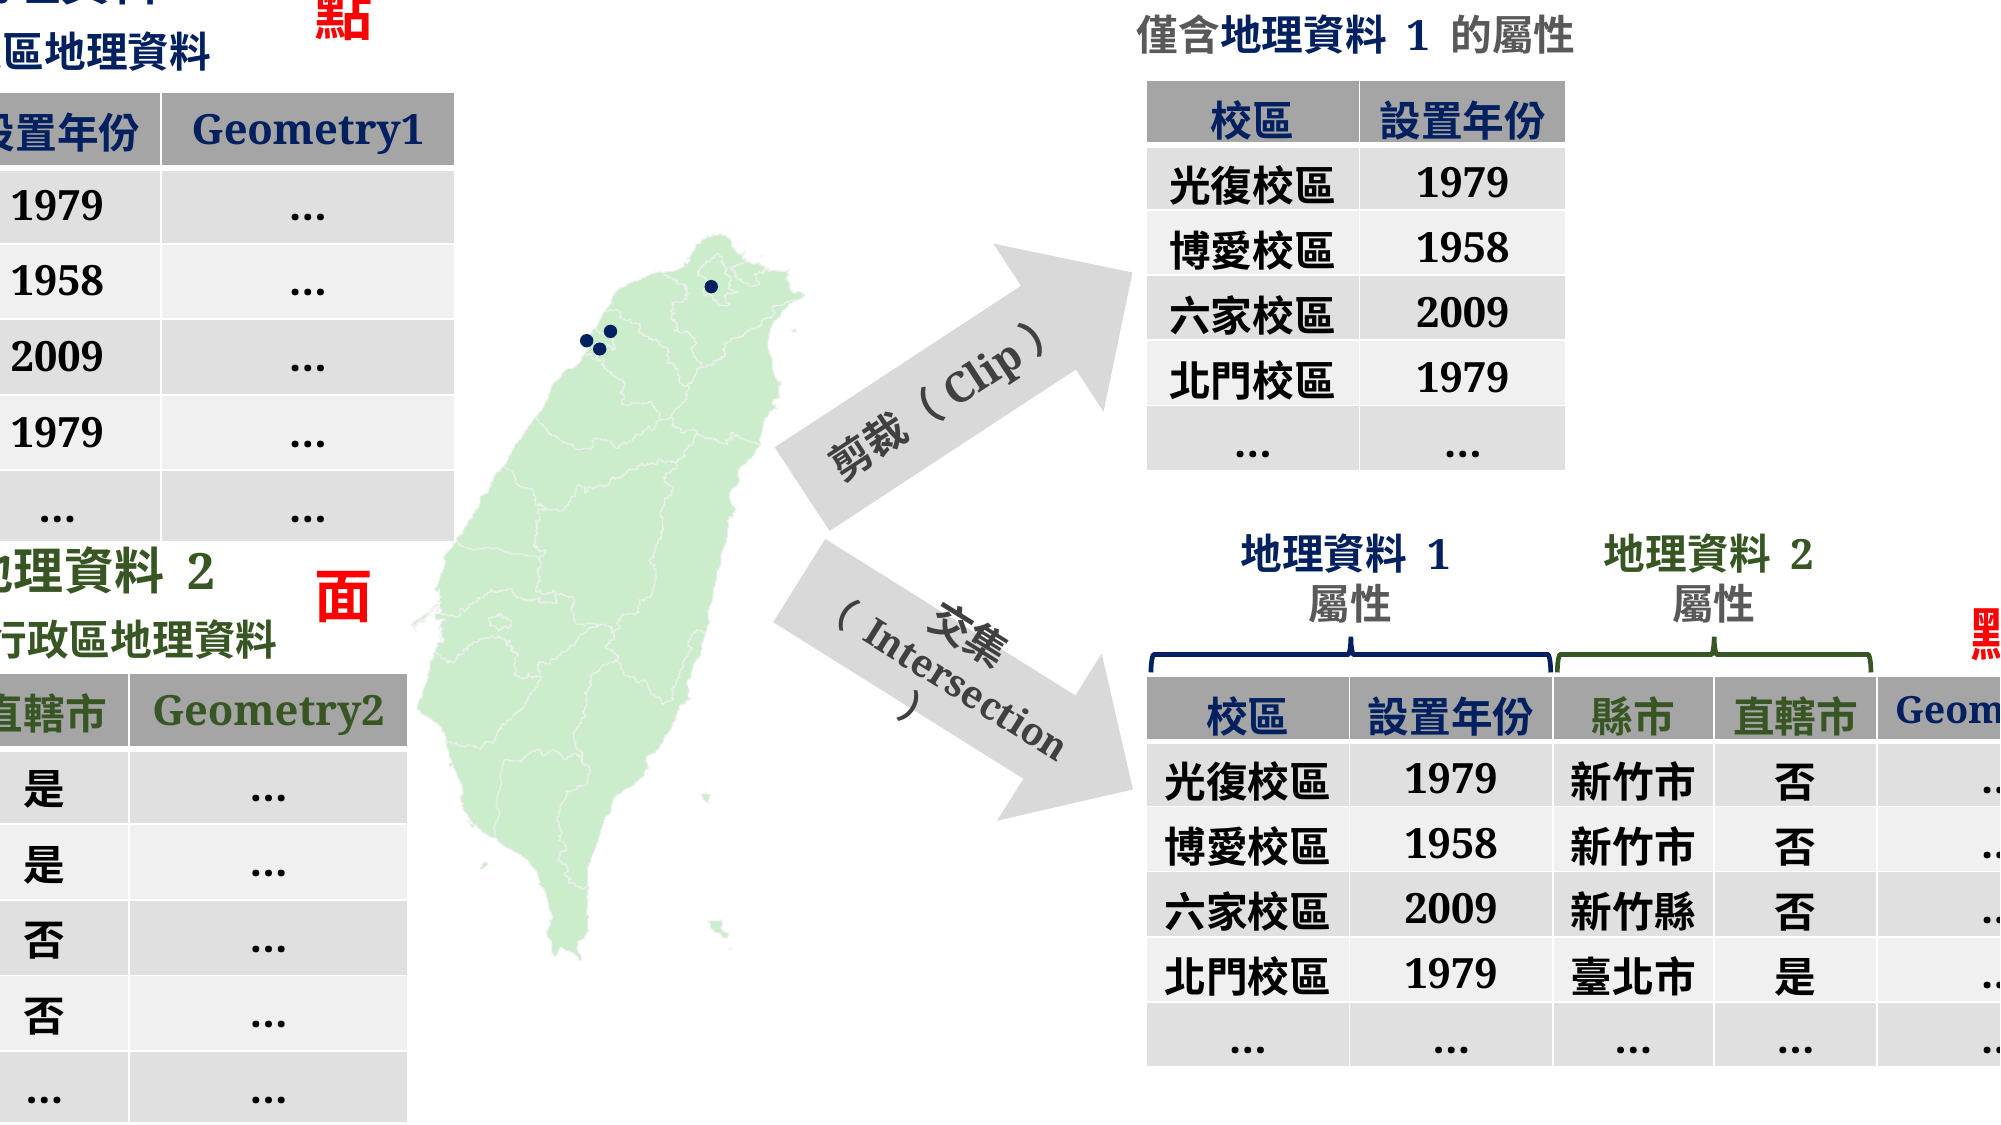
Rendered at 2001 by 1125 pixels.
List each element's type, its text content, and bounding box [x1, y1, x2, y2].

text_box [1150, 636, 1552, 673]
table_cell 六家校區 [1147, 276, 1359, 339]
table_cell … [130, 1052, 407, 1122]
table_cell 2009 [1360, 276, 1565, 339]
table_cell 2009 [0, 320, 160, 394]
text_box 縣市行政區地理資料 [0, 606, 293, 672]
table_cell … [1147, 1003, 1349, 1066]
table_cell 1958 [1350, 807, 1552, 871]
table_header 校區 [1147, 677, 1349, 739]
table_cell … [130, 825, 375, 899]
table_cell 否 [1715, 807, 1876, 871]
table_cell 1958 [1360, 211, 1565, 274]
text_box 面 [238, 551, 375, 637]
table_cell … [1147, 406, 1359, 470]
table_cell 1958 [0, 245, 160, 318]
table_cell 北門校區 [1147, 341, 1359, 405]
text_box 地理資料 2 屬性 [1588, 520, 1840, 636]
table_cell … [1878, 744, 2000, 806]
table_cell … [130, 901, 375, 975]
table_cell … [162, 320, 375, 394]
table_header 設置年份 [1350, 677, 1552, 739]
table_cell 是 [1715, 938, 1876, 1001]
text_box 地理資料 2 [0, 531, 231, 607]
table_cell 是 [0, 825, 128, 899]
table_cell 六家校區 [1147, 872, 1349, 936]
table_header 縣市 [1554, 677, 1713, 739]
picture [375, 209, 822, 980]
table_cell … [130, 976, 407, 1050]
table_cell 光復校區 [1147, 148, 1359, 209]
table_cell … [1360, 406, 1565, 470]
table_cell 1979 [0, 171, 160, 243]
table_header Geometry2 [130, 674, 375, 746]
table_cell … [162, 171, 454, 243]
text_box 地理資料 1 [0, 0, 227, 18]
table_cell 否 [0, 976, 128, 1050]
text_box 校區地理資料 [0, 18, 227, 84]
table_cell … [1554, 1003, 1713, 1066]
table_cell 2009 [1350, 872, 1552, 936]
table_cell … [162, 396, 375, 469]
table_cell 是 [0, 752, 128, 823]
table_cell … [0, 1052, 128, 1122]
table_cell 北門校區 [1147, 938, 1349, 1001]
table_cell … [1715, 1003, 1876, 1066]
table_cell 1979 [1360, 148, 1565, 209]
table_cell … [1878, 1003, 2000, 1066]
text_box 點 [1895, 590, 2000, 676]
table_cell 1979 [0, 396, 160, 469]
text_box 僅含地理資料 1 的屬性 [1121, 1, 1591, 67]
text_box [1556, 636, 1872, 673]
table_cell 新竹市 [1554, 744, 1713, 806]
table_cell 1979 [1350, 744, 1552, 806]
table_cell 否 [1715, 744, 1876, 806]
table_cell … [130, 752, 375, 823]
table_cell 1979 [1360, 341, 1565, 405]
table_header 設置年份 [1360, 81, 1565, 142]
table_header 直轄市 [0, 674, 128, 746]
table_cell 臺北市 [1554, 938, 1713, 1001]
table_cell 新竹市 [1554, 807, 1713, 871]
table_cell … [1878, 872, 2000, 936]
table_cell … [1350, 1003, 1552, 1066]
table_cell … [162, 471, 375, 541]
table_cell 光復校區 [1147, 744, 1349, 806]
table_header Geometry1 [162, 93, 454, 165]
table_cell … [1878, 938, 2000, 1001]
text_box 點 [238, 0, 449, 54]
table_cell 新竹縣 [1554, 872, 1713, 936]
table_cell … [162, 245, 375, 318]
table_cell 1979 [1350, 938, 1552, 1001]
table_cell 否 [1715, 872, 1876, 936]
table_cell 否 [0, 901, 128, 975]
text_box 剪裁（Clip） [822, 243, 1133, 531]
text_box 交集（ Intersection ） [822, 538, 1133, 821]
table_cell 博愛校區 [1147, 807, 1349, 871]
table_cell … [1878, 807, 2000, 871]
table_cell … [0, 471, 160, 531]
table_header 校區 [1147, 81, 1359, 142]
table_header 設置年份 [0, 93, 160, 165]
text_box 地理資料 1 屬性 [1225, 520, 1476, 636]
table_header Geometry1 [1878, 677, 2000, 739]
table_header 直轄市 [1715, 677, 1876, 739]
table_cell 博愛校區 [1147, 211, 1359, 274]
